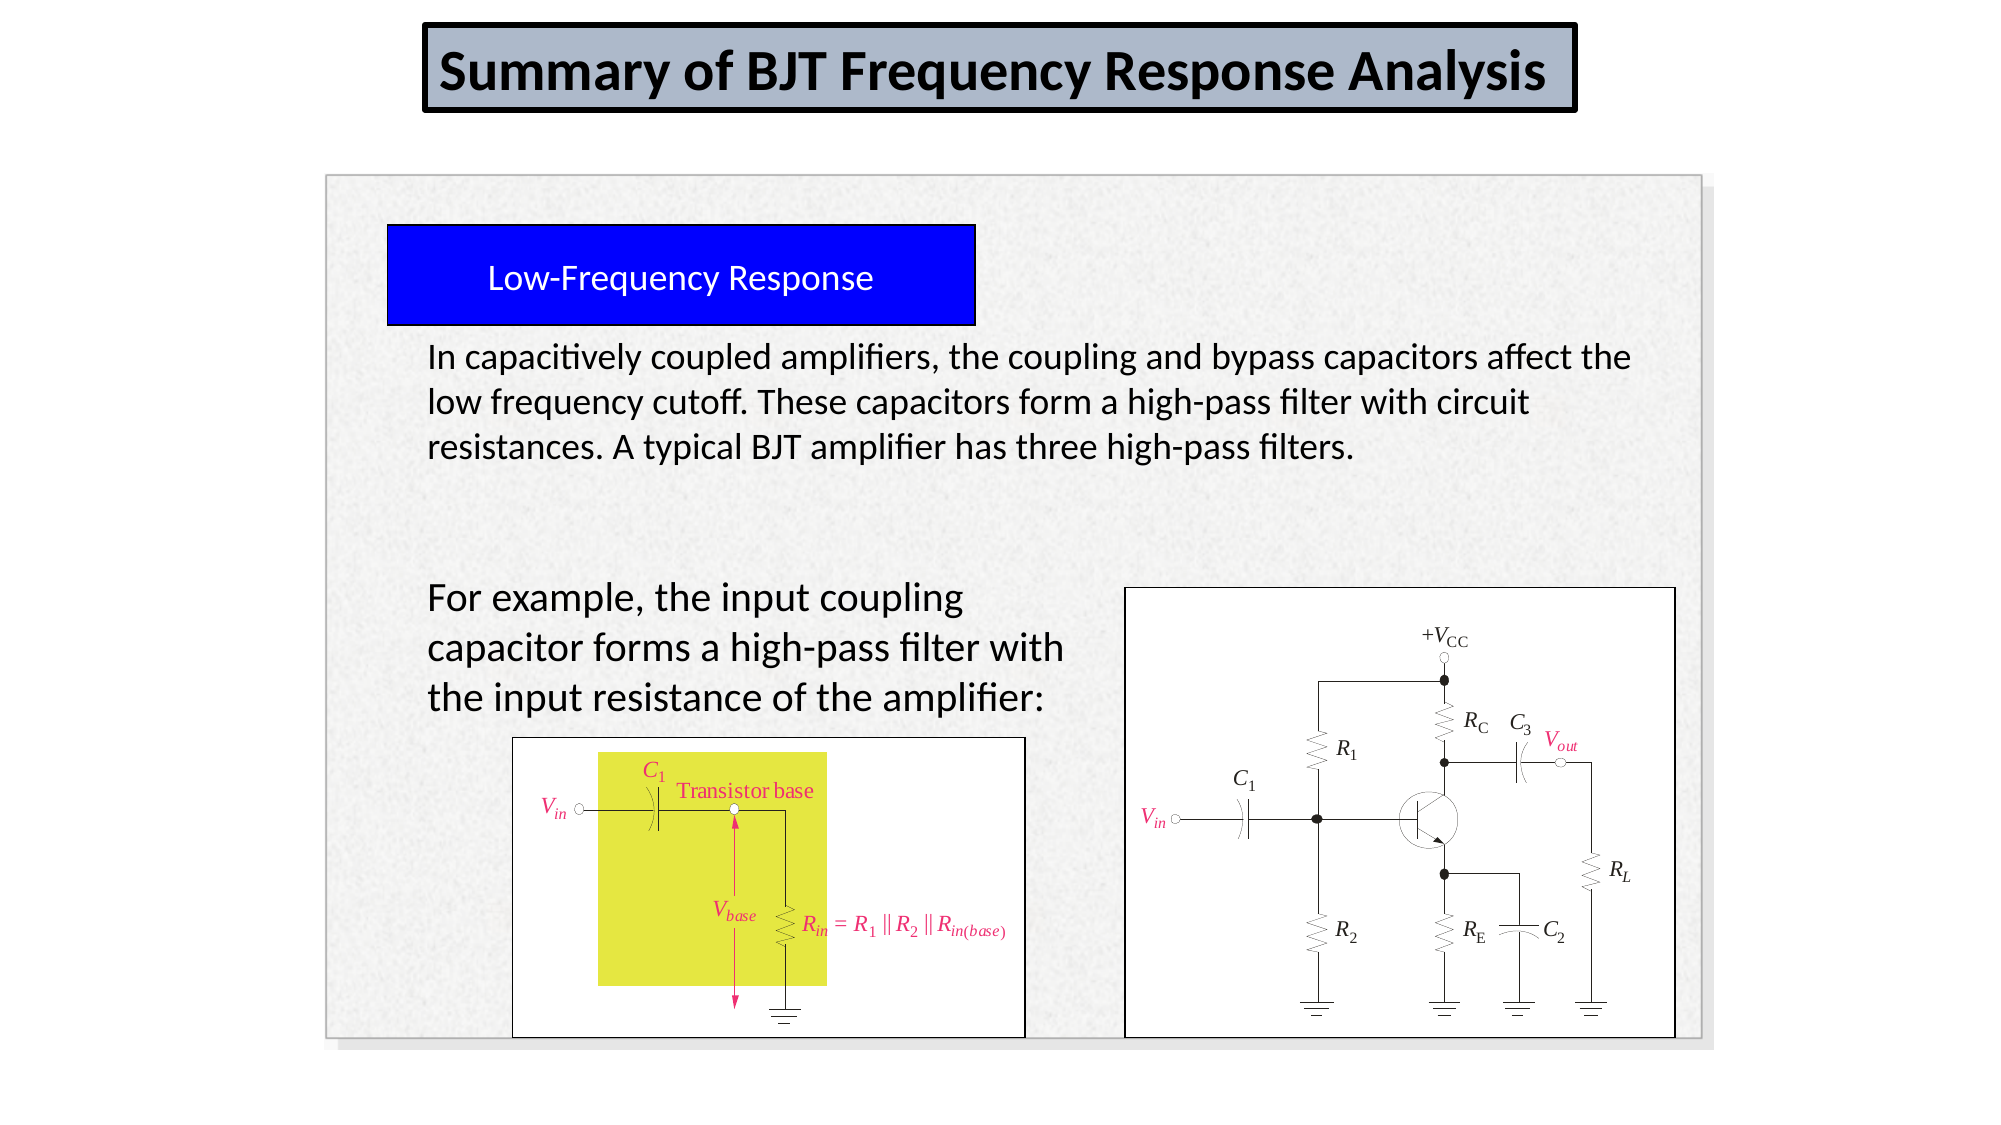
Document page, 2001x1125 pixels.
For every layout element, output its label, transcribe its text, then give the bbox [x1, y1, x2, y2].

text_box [1137, 624, 1635, 1022]
picture [324, 173, 1714, 1050]
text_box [537, 749, 1010, 1029]
text_box Summary of BJT Frequency Response Analysis [425, 24, 1575, 110]
